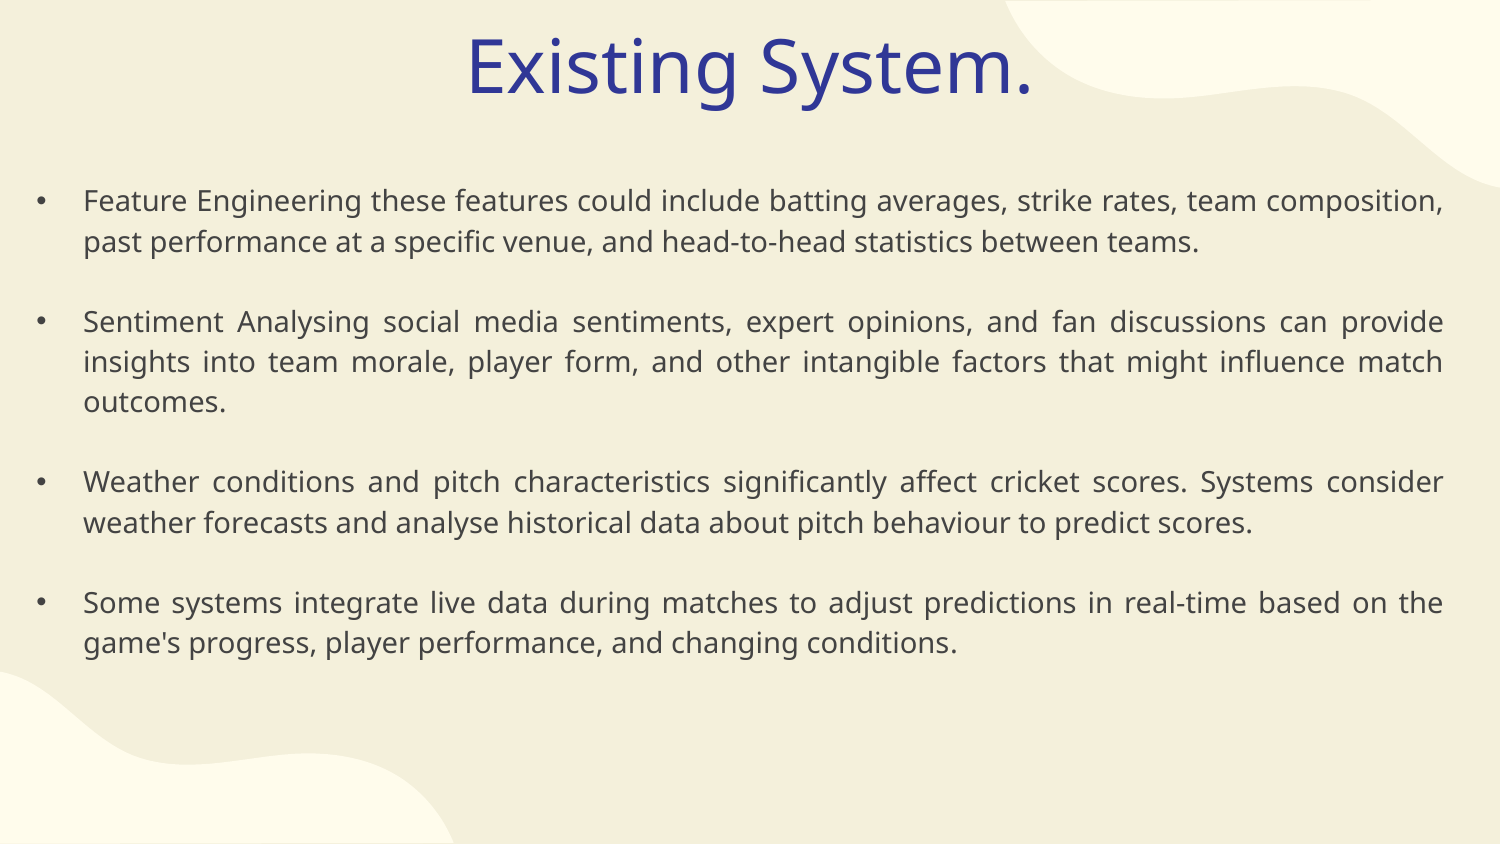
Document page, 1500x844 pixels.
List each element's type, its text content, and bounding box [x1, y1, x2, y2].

title Existing System. [0, 0, 1500, 128]
subtitle Feature Engineering these features could include batting averages, strike rates, team composition, past performance at a specific venue, and head-to-head statistics between teams. Sentiment Analysing social media sentiments, expert opinions, and fan discussions can provide insights into team morale, player form, and other intangible factors that might influence match outcomes. Weather conditions and pitch characteristics significantly affect cricket scores. Systems consider weather forecasts and analyse historical data about pitch behaviour to predict scores. Some systems integrate live data during matches to adjust predictions in real-time based on the game's progress, player performance, and changing conditions. [21, 127, 1460, 844]
